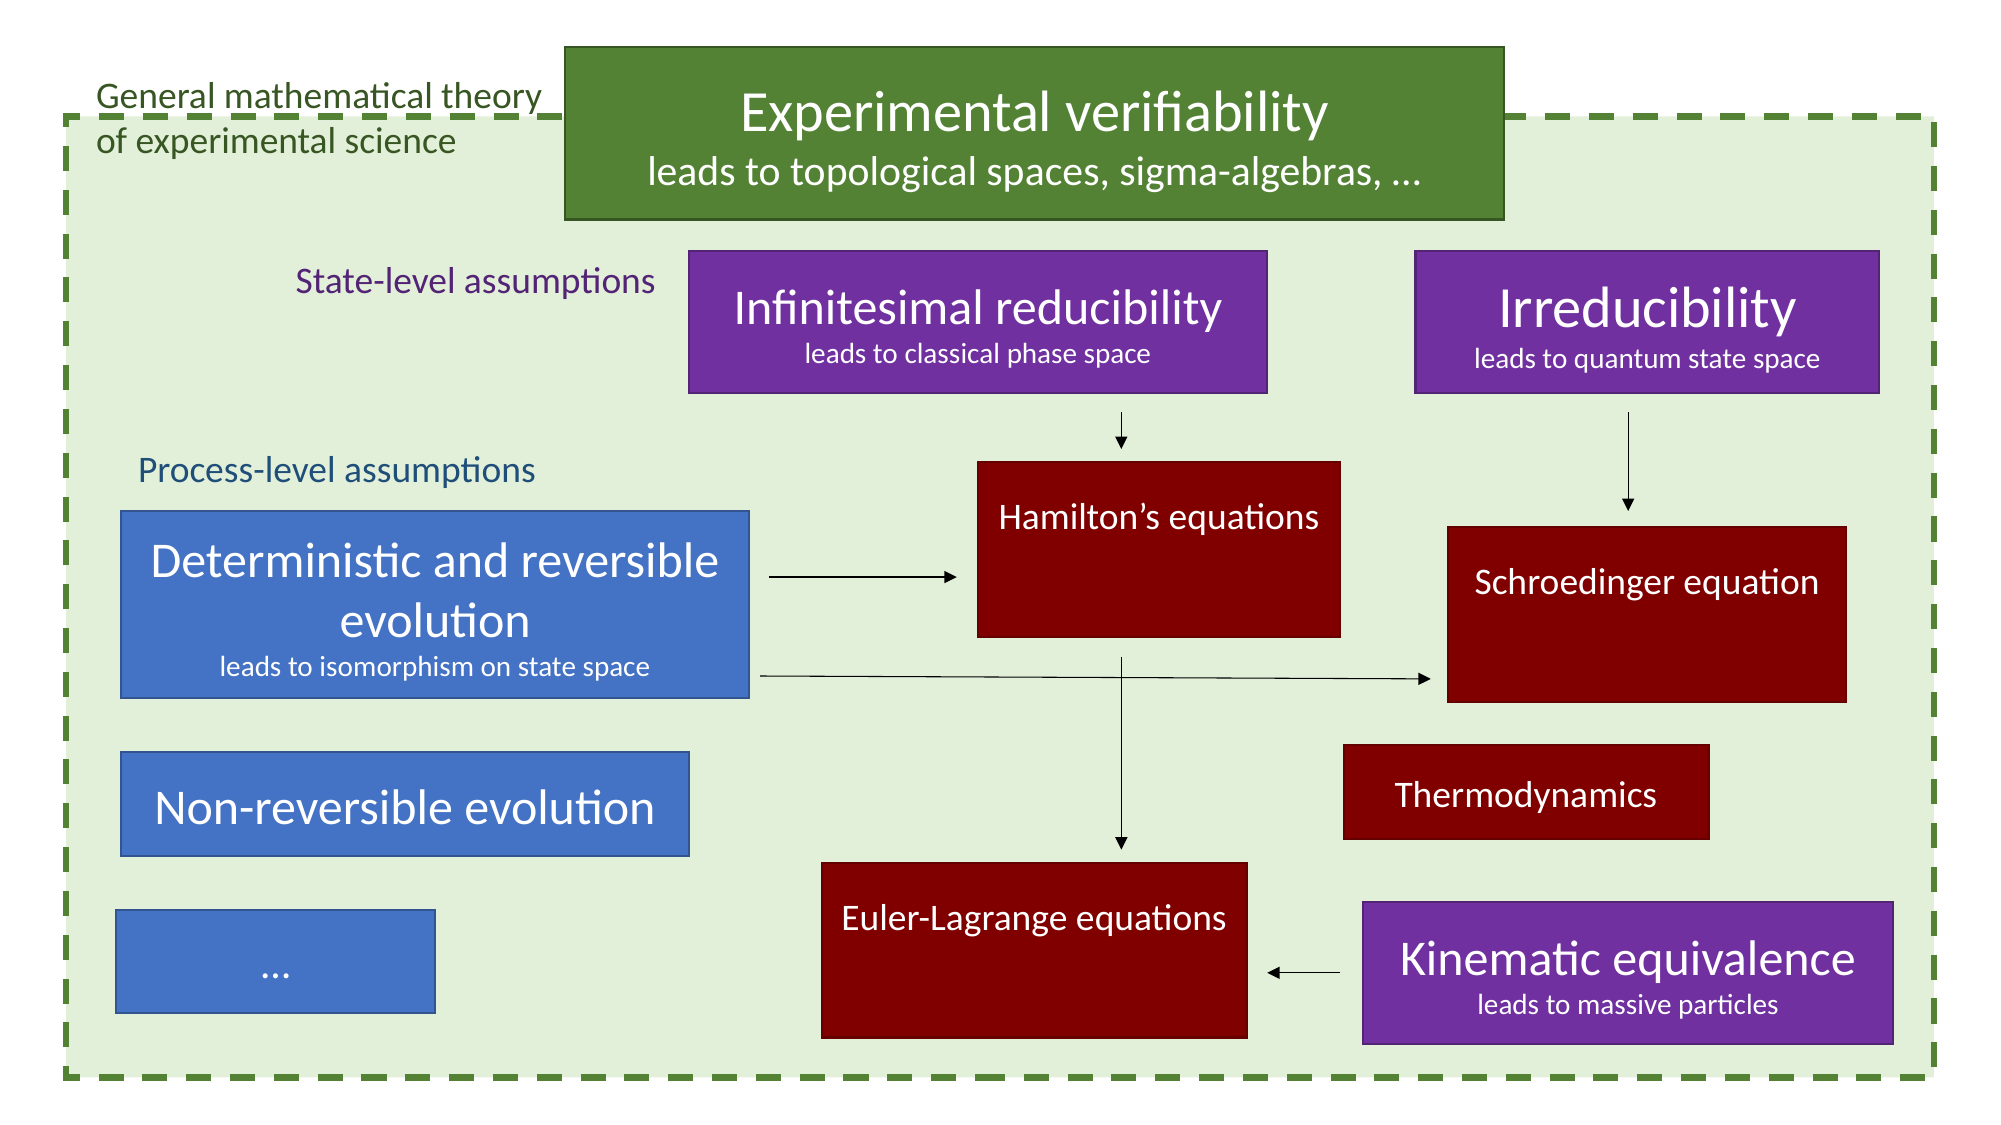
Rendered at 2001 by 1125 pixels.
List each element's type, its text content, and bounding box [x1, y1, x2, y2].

text_box Experimental verifiability leads to topological spaces, sigma-algebras, … [564, 46, 1505, 221]
text_box … [115, 909, 436, 1014]
text_box Deterministic and reversible evolution leads to isomorphism on state space [120, 510, 750, 699]
text_box Irreducibility leads to quantum state space [1414, 250, 1880, 394]
text_box Non-reversible evolution [120, 751, 690, 857]
text_box Kinematic equivalence leads to massive particles [1362, 901, 1894, 1045]
text_box Process-level assumptions [123, 437, 552, 498]
text_box State-level assumptions [280, 248, 672, 309]
text_box Thermodynamics [1343, 744, 1710, 840]
text_box [65, 115, 1935, 1078]
text_box General mathematical theory of experimental science [81, 64, 558, 169]
text_box Infinitesimal reducibility leads to classical phase space [688, 250, 1268, 394]
